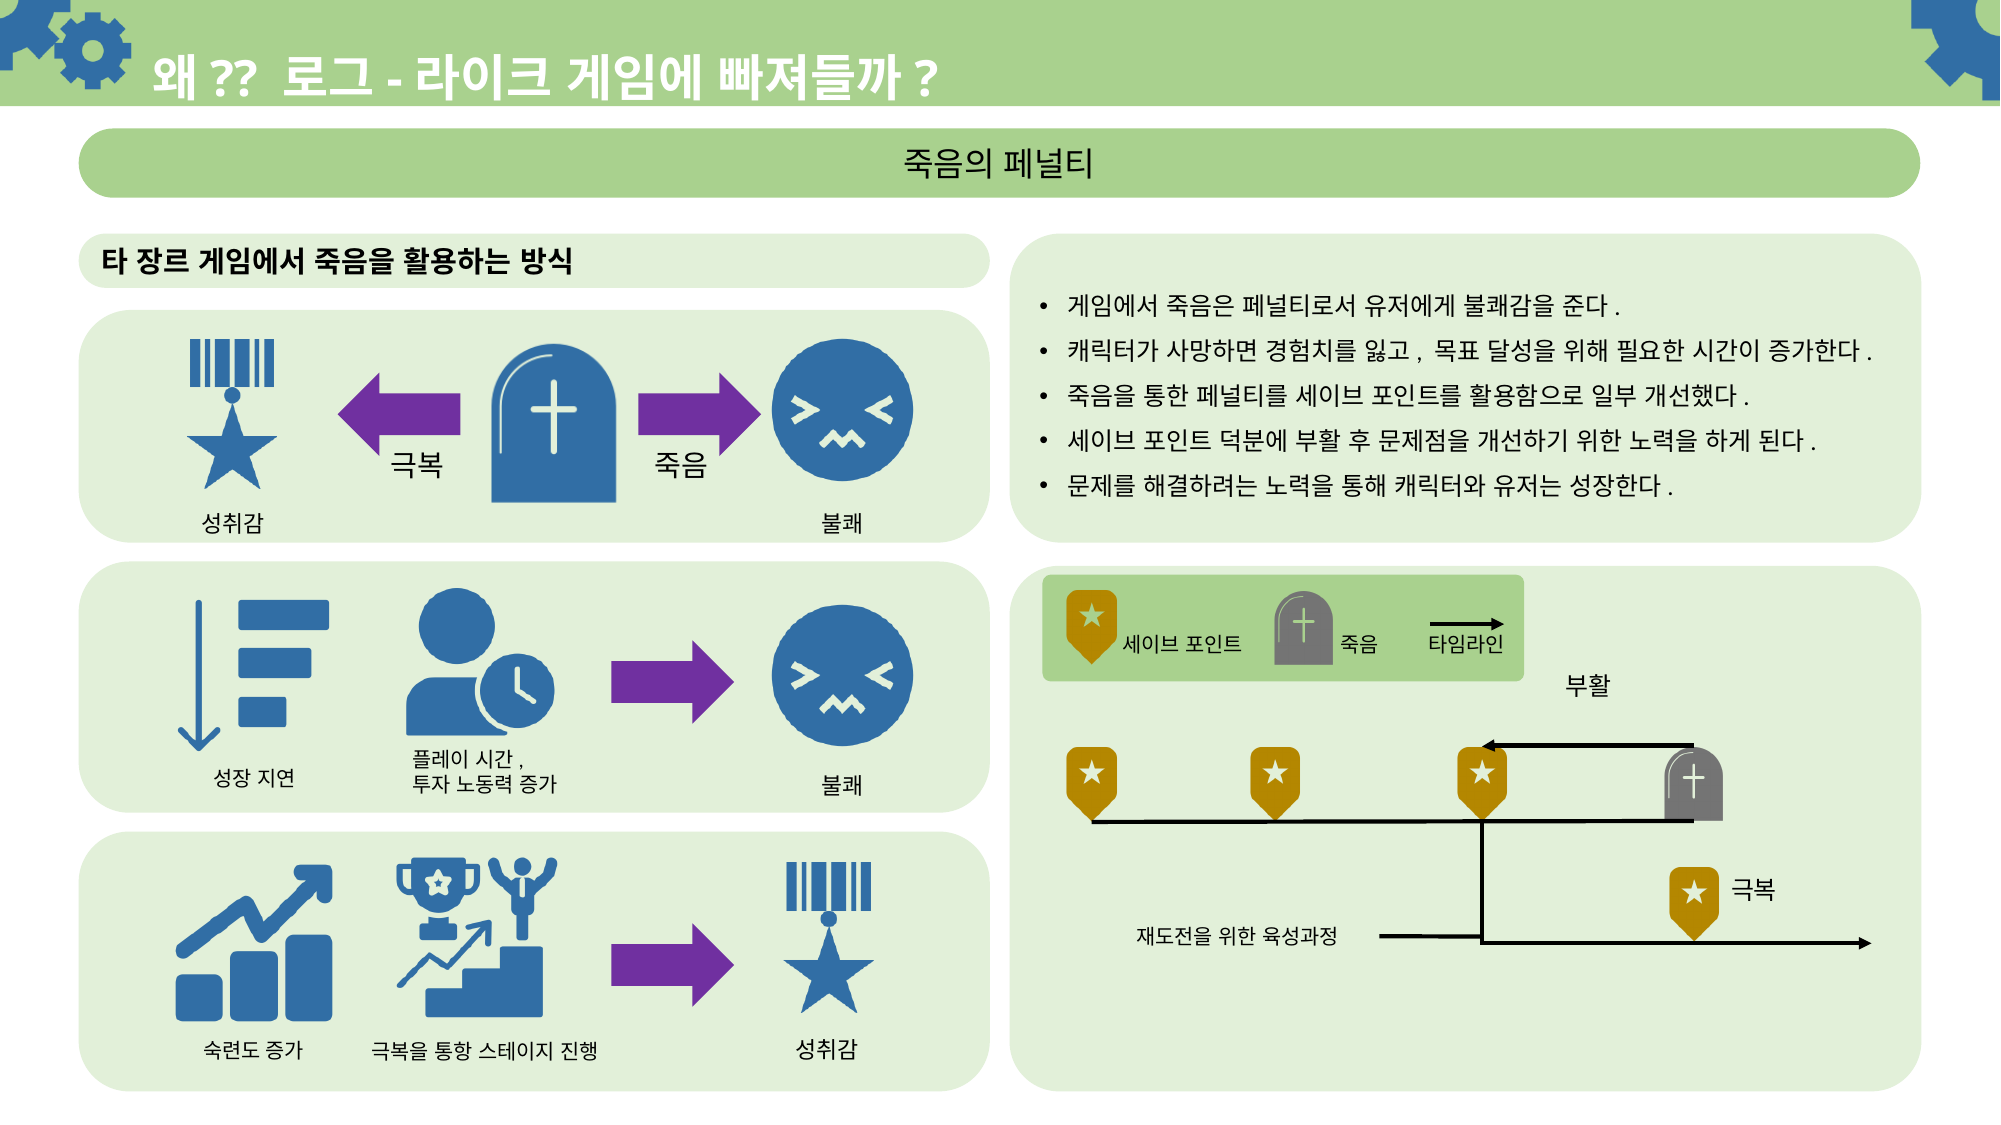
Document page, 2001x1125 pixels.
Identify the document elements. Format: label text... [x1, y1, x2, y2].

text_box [78, 309, 990, 546]
picture [1248, 746, 1301, 820]
text_box 플레이 시간, 투자 노동력 증가 [398, 739, 573, 804]
text_box 성취감 [780, 1027, 874, 1070]
text_box 세이브 포인트 [1118, 624, 1258, 664]
picture [1065, 746, 1118, 822]
picture [487, 341, 620, 505]
text_box 죽음 [1334, 624, 1394, 664]
picture [1065, 589, 1118, 665]
text_box [1311, 132, 1738, 233]
text_box 타임라인 [1414, 624, 1520, 664]
picture [1455, 746, 1509, 820]
text_box 불쾌 [806, 764, 879, 807]
picture [757, 590, 927, 760]
text_box [610, 637, 736, 727]
text_box 죽음의 페널티 [77, 127, 1922, 199]
picture [159, 848, 348, 1037]
text_box 숙련도 증가 [188, 1037, 319, 1071]
text_box 부활 [1550, 662, 1587, 708]
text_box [1616, 687, 1738, 1078]
text_box 성장 지연 [198, 772, 311, 799]
text_box 게임에서 죽음은 페널티로서 유저에게 불쾌감을 준다. 캐릭터가 사망하면 경험치를 잃고, 목표 달성을 위해 필요한 시간이 증가한다. 죽음을 통한 페널티를 세이브 포인트를 활용함으로 일부 개선했다. 세이브 포인트 덕분에 부활 후 문제점을 개선하기 위한 노력을 하게 된다. 문제를 해결하려는 노력을 통해 캐릭터와 유저는 성장한다. [1008, 232, 1923, 544]
picture [157, 339, 308, 490]
text_box [1008, 564, 1923, 1093]
picture [757, 325, 927, 495]
title 왜?? 로그-라이크 게임에 빠져들까? [137, 22, 1863, 101]
picture [385, 846, 568, 1028]
text_box [1041, 573, 1526, 683]
text_box 재도전을 위한 육성과정 [1121, 916, 1380, 957]
text_box [77, 560, 991, 814]
text_box 타 장르 게임에서 죽음을 활용하는 방식 [77, 232, 991, 289]
picture [753, 862, 904, 1013]
text_box 부활 [1589, 662, 1627, 708]
text_box [77, 830, 991, 1093]
text_box [610, 920, 736, 1010]
picture [395, 576, 566, 746]
text_box 극복 [1738, 866, 1792, 912]
picture [1272, 589, 1334, 665]
text_box 극복을 통항 스테이지 진행 [357, 1031, 614, 1072]
picture [156, 577, 350, 772]
